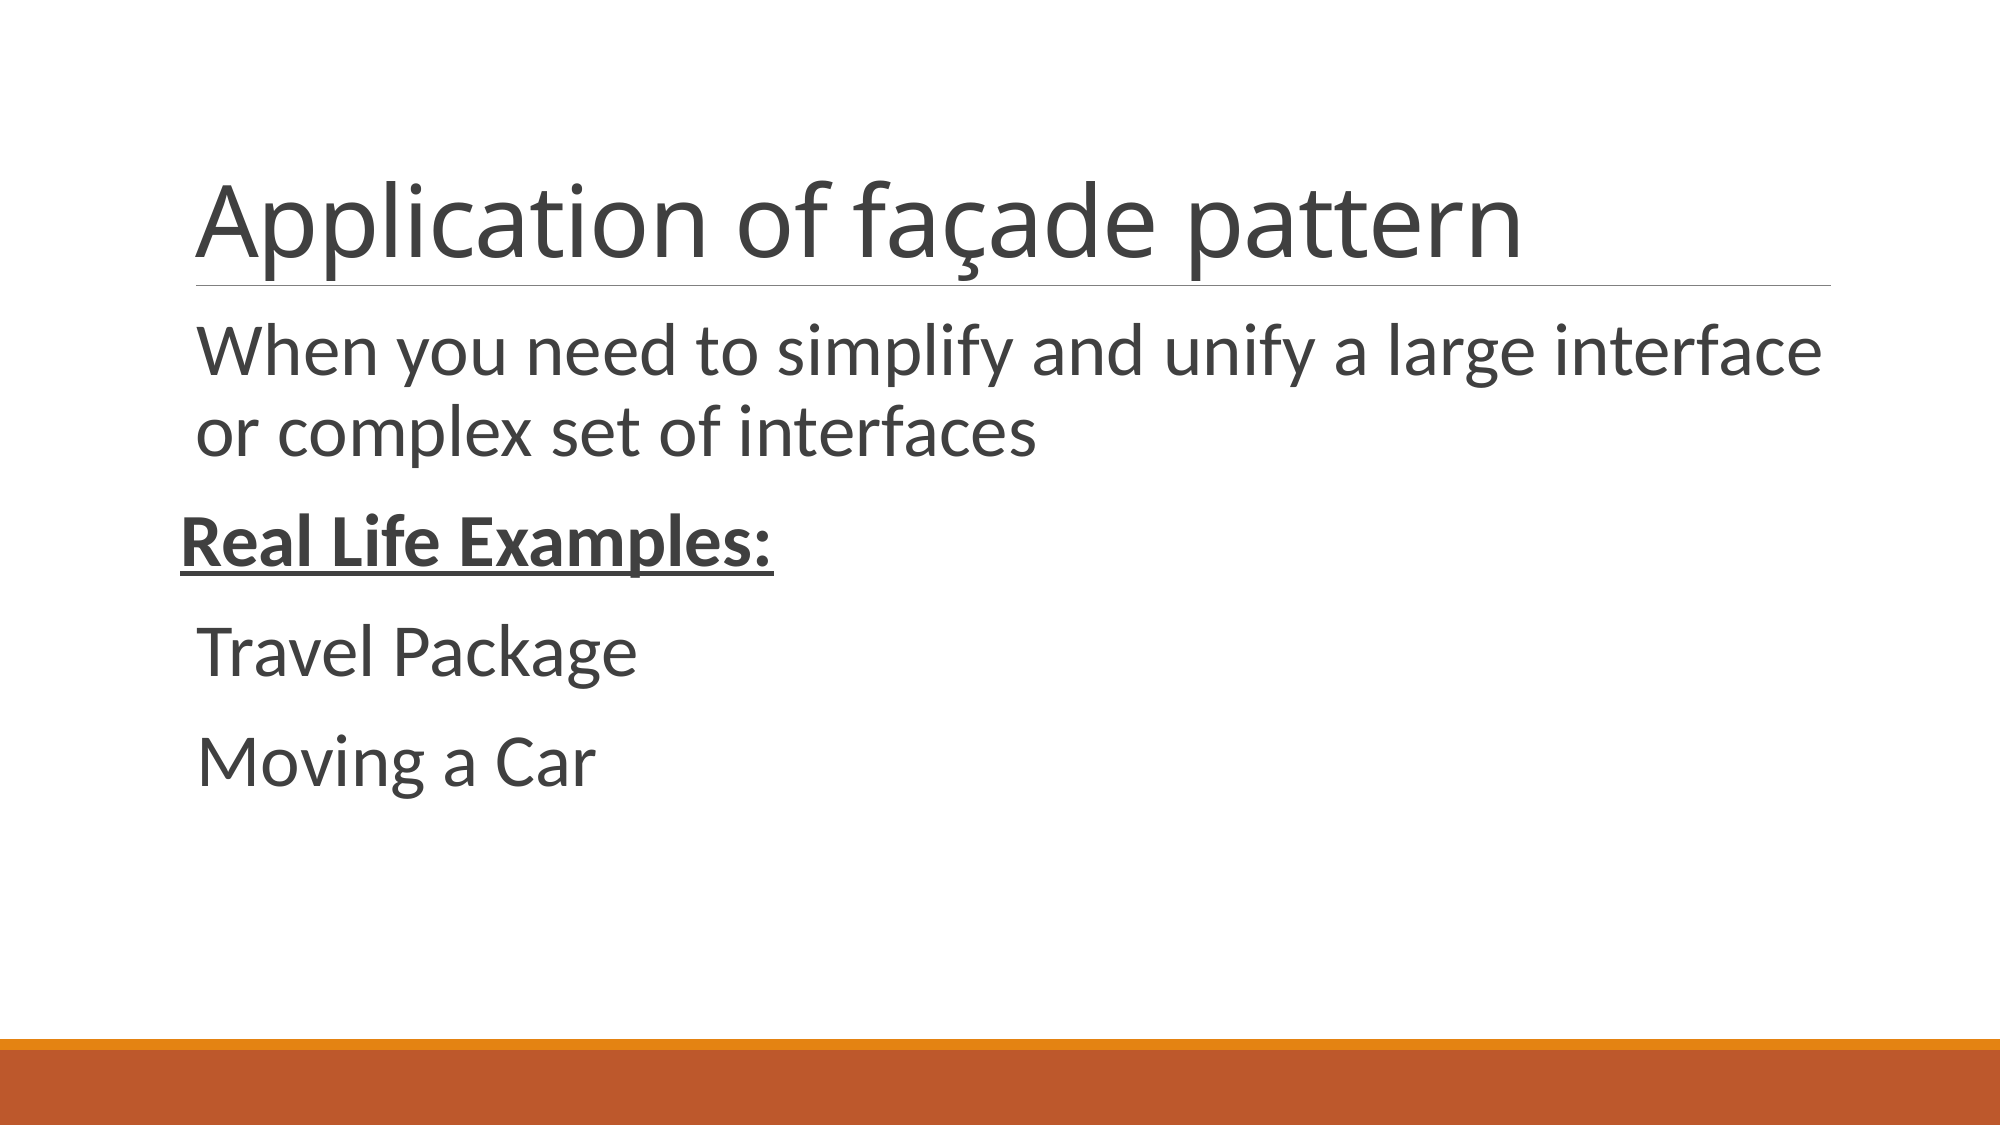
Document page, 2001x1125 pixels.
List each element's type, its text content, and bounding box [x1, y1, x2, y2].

list When you need to simplify and unify a large interface or complex set of interfaces Real Life Examples: Travel Package Moving a Car [180, 302, 1830, 963]
title Application of façade pattern [180, 47, 1830, 285]
